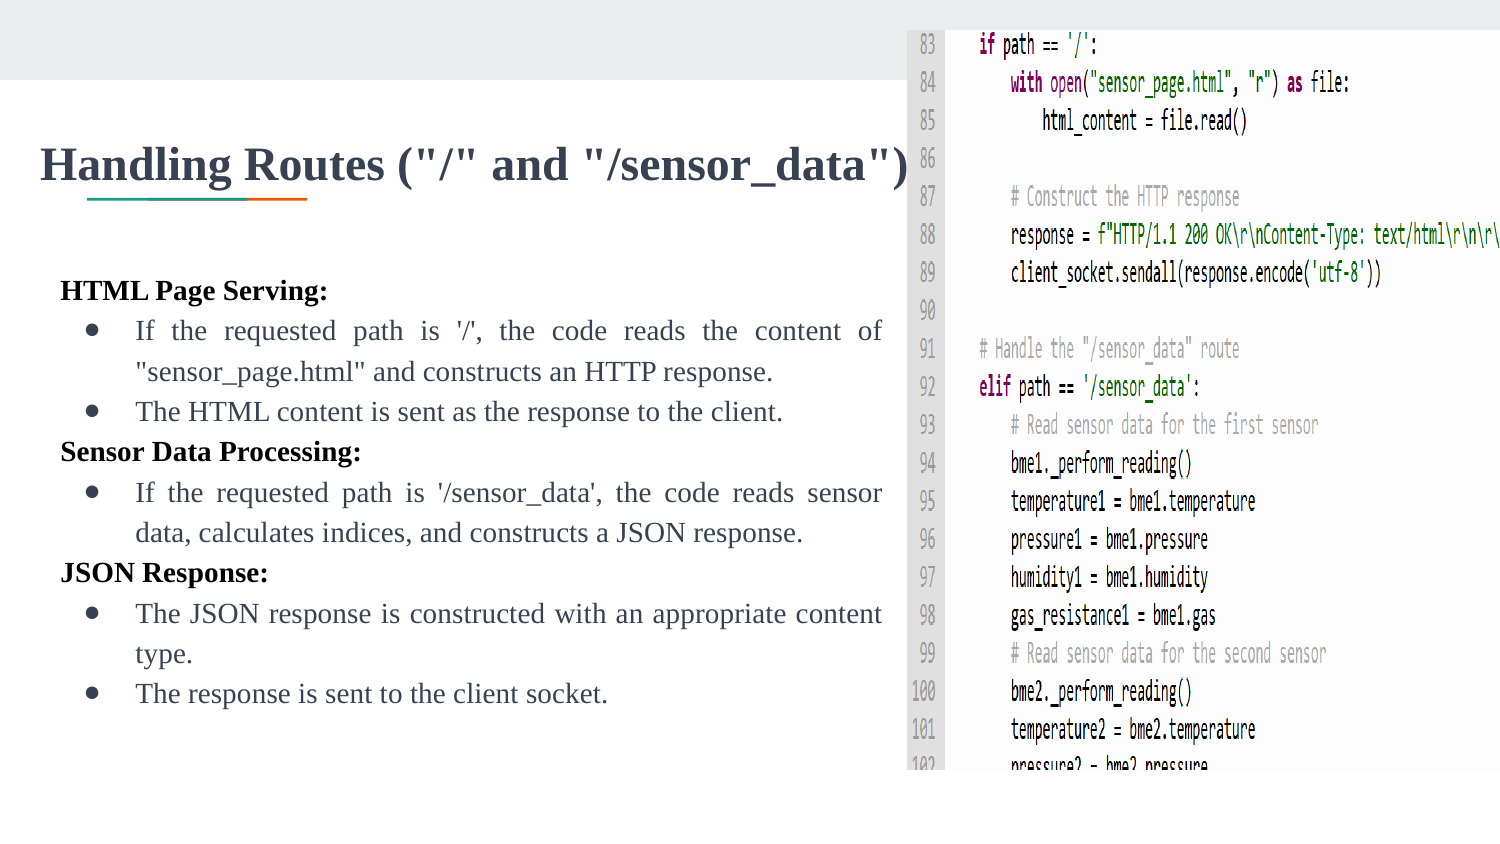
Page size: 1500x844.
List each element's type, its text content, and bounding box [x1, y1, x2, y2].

list HTML Page Serving: If the requested path is '/', the code reads the content of "sensor_page.html" and constructs an HTTP response. The HTML content is sent as the response to the client. Sensor Data Processing: If the requested path is '/sensor_data', the code reads sensor data, calculates indices, and constructs a JSON response. JSON Response: The JSON response is constructed with an appropriate content type. The response is sent to the client socket. [45, 251, 899, 783]
picture [907, 30, 1500, 771]
title Handling Routes ("/" and "/sensor_data") [25, 117, 902, 206]
